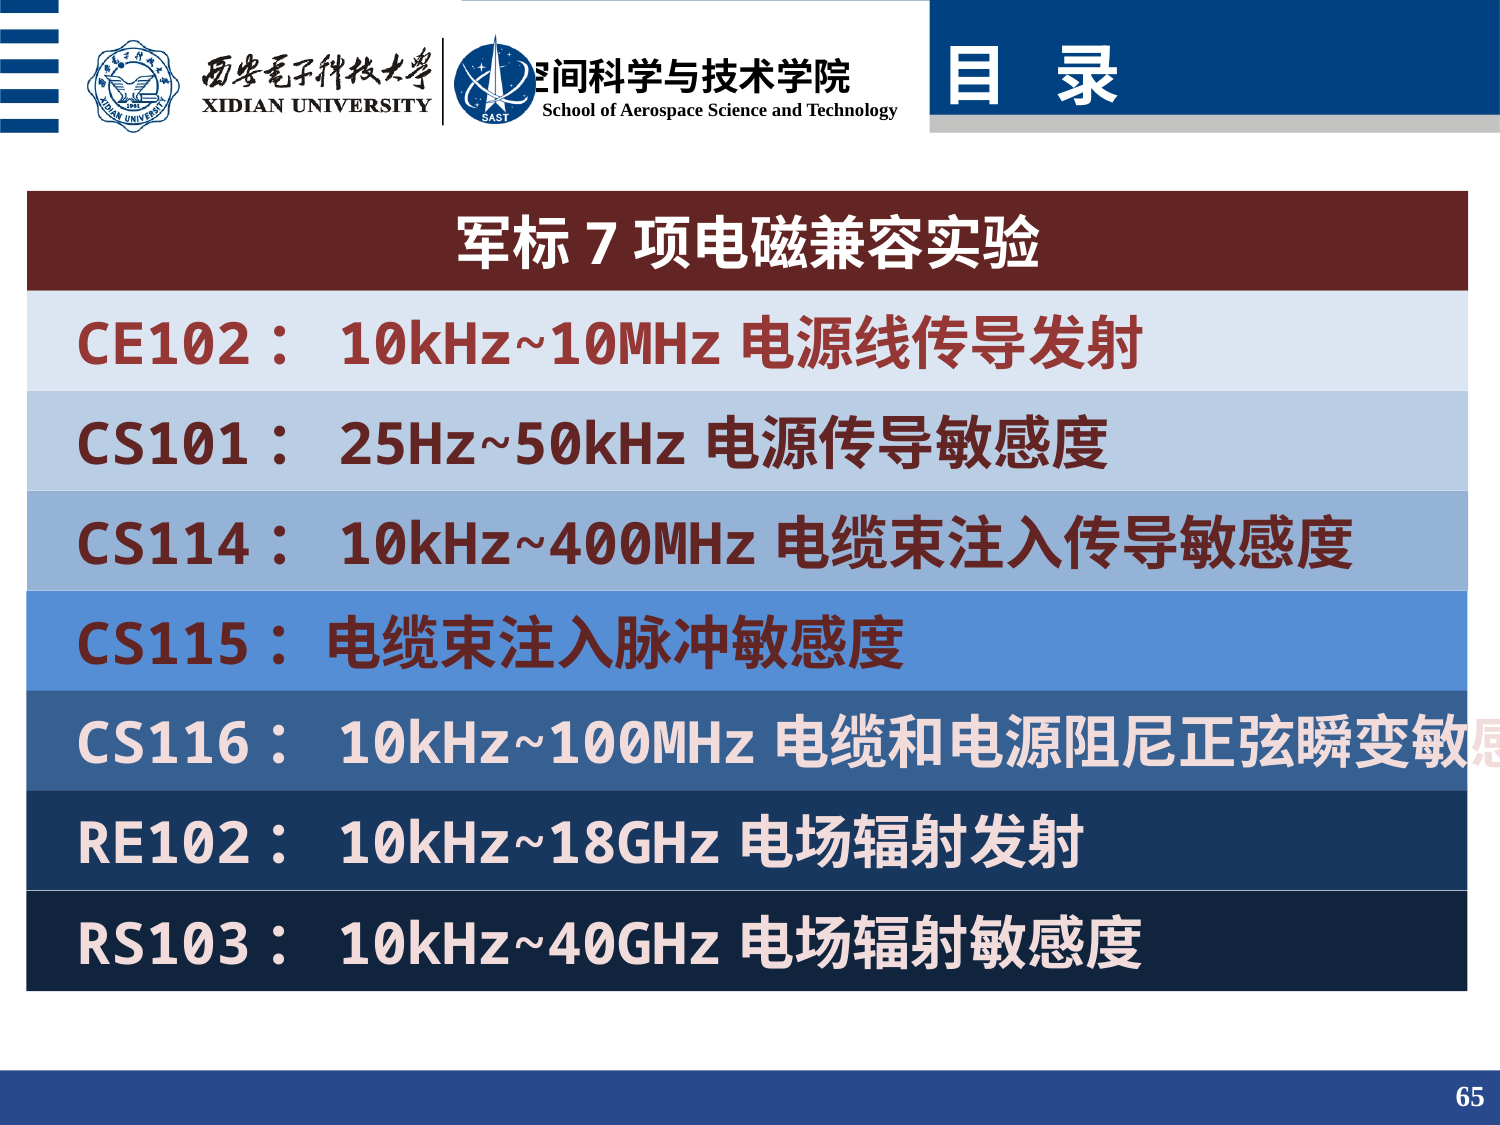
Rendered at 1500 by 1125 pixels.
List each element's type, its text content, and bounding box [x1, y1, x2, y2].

text_box 目 录 [927, 19, 1433, 103]
text_box CS114：10kHz~400MHz电缆束注入传导敏感度 [27, 490, 1469, 591]
text_box CS115：电缆束注入脉冲敏感度 [26, 590, 1468, 690]
text_box CS116：10kHz~100MHz电缆和电源阻尼正弦瞬变敏感度 [26, 690, 1468, 790]
text_box 军标7项电磁兼容实验 [27, 190, 1469, 290]
text_box CS101：25Hz~50kHz电源传导敏感度 [27, 390, 1469, 490]
text_box RE102：10kHz~18GHz电场辐射发射 [26, 790, 1468, 891]
text_box CE102：10kHz~10MHz电源线传导发射 [27, 290, 1469, 390]
text_box RS103：10kHz~40GHz电场辐射敏感度 [26, 891, 1468, 992]
picture [0, 0, 1500, 1070]
